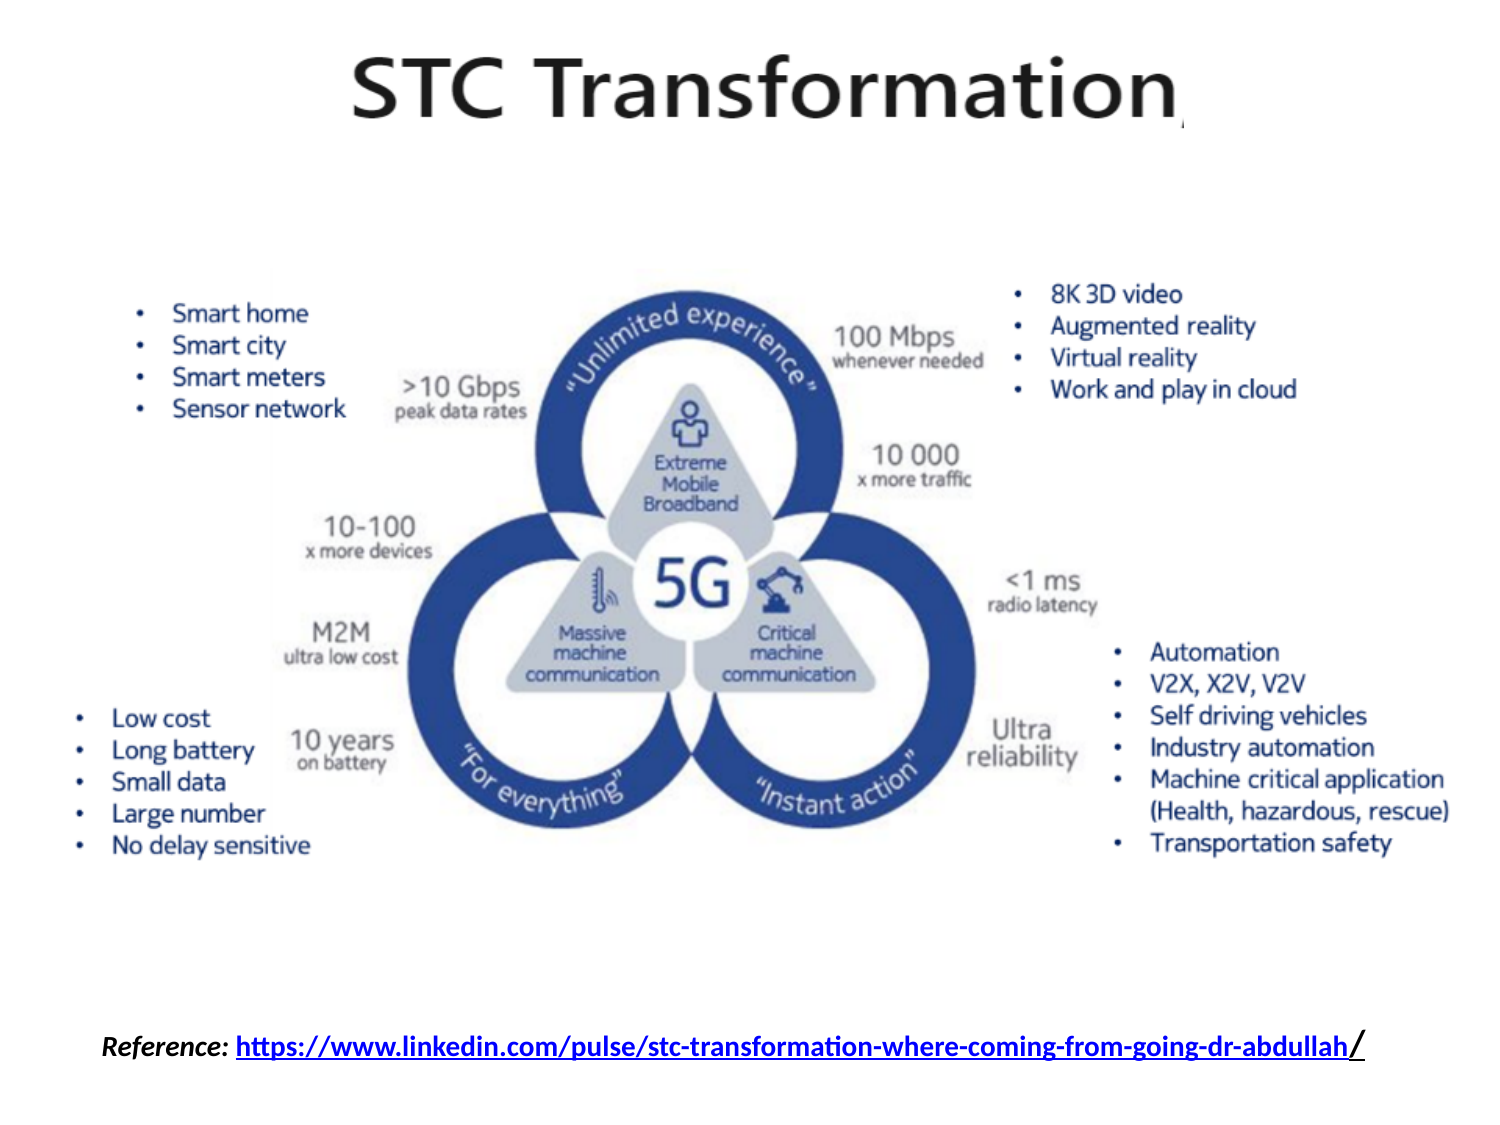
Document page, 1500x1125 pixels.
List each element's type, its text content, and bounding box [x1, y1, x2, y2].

picture [43, 255, 1460, 887]
text_box Reference: https://www.linkedin.com/pulse/stc-transformation-where-coming-from-going-dr-abdullah/ [17, 1011, 1458, 1072]
picture [347, 42, 1184, 138]
